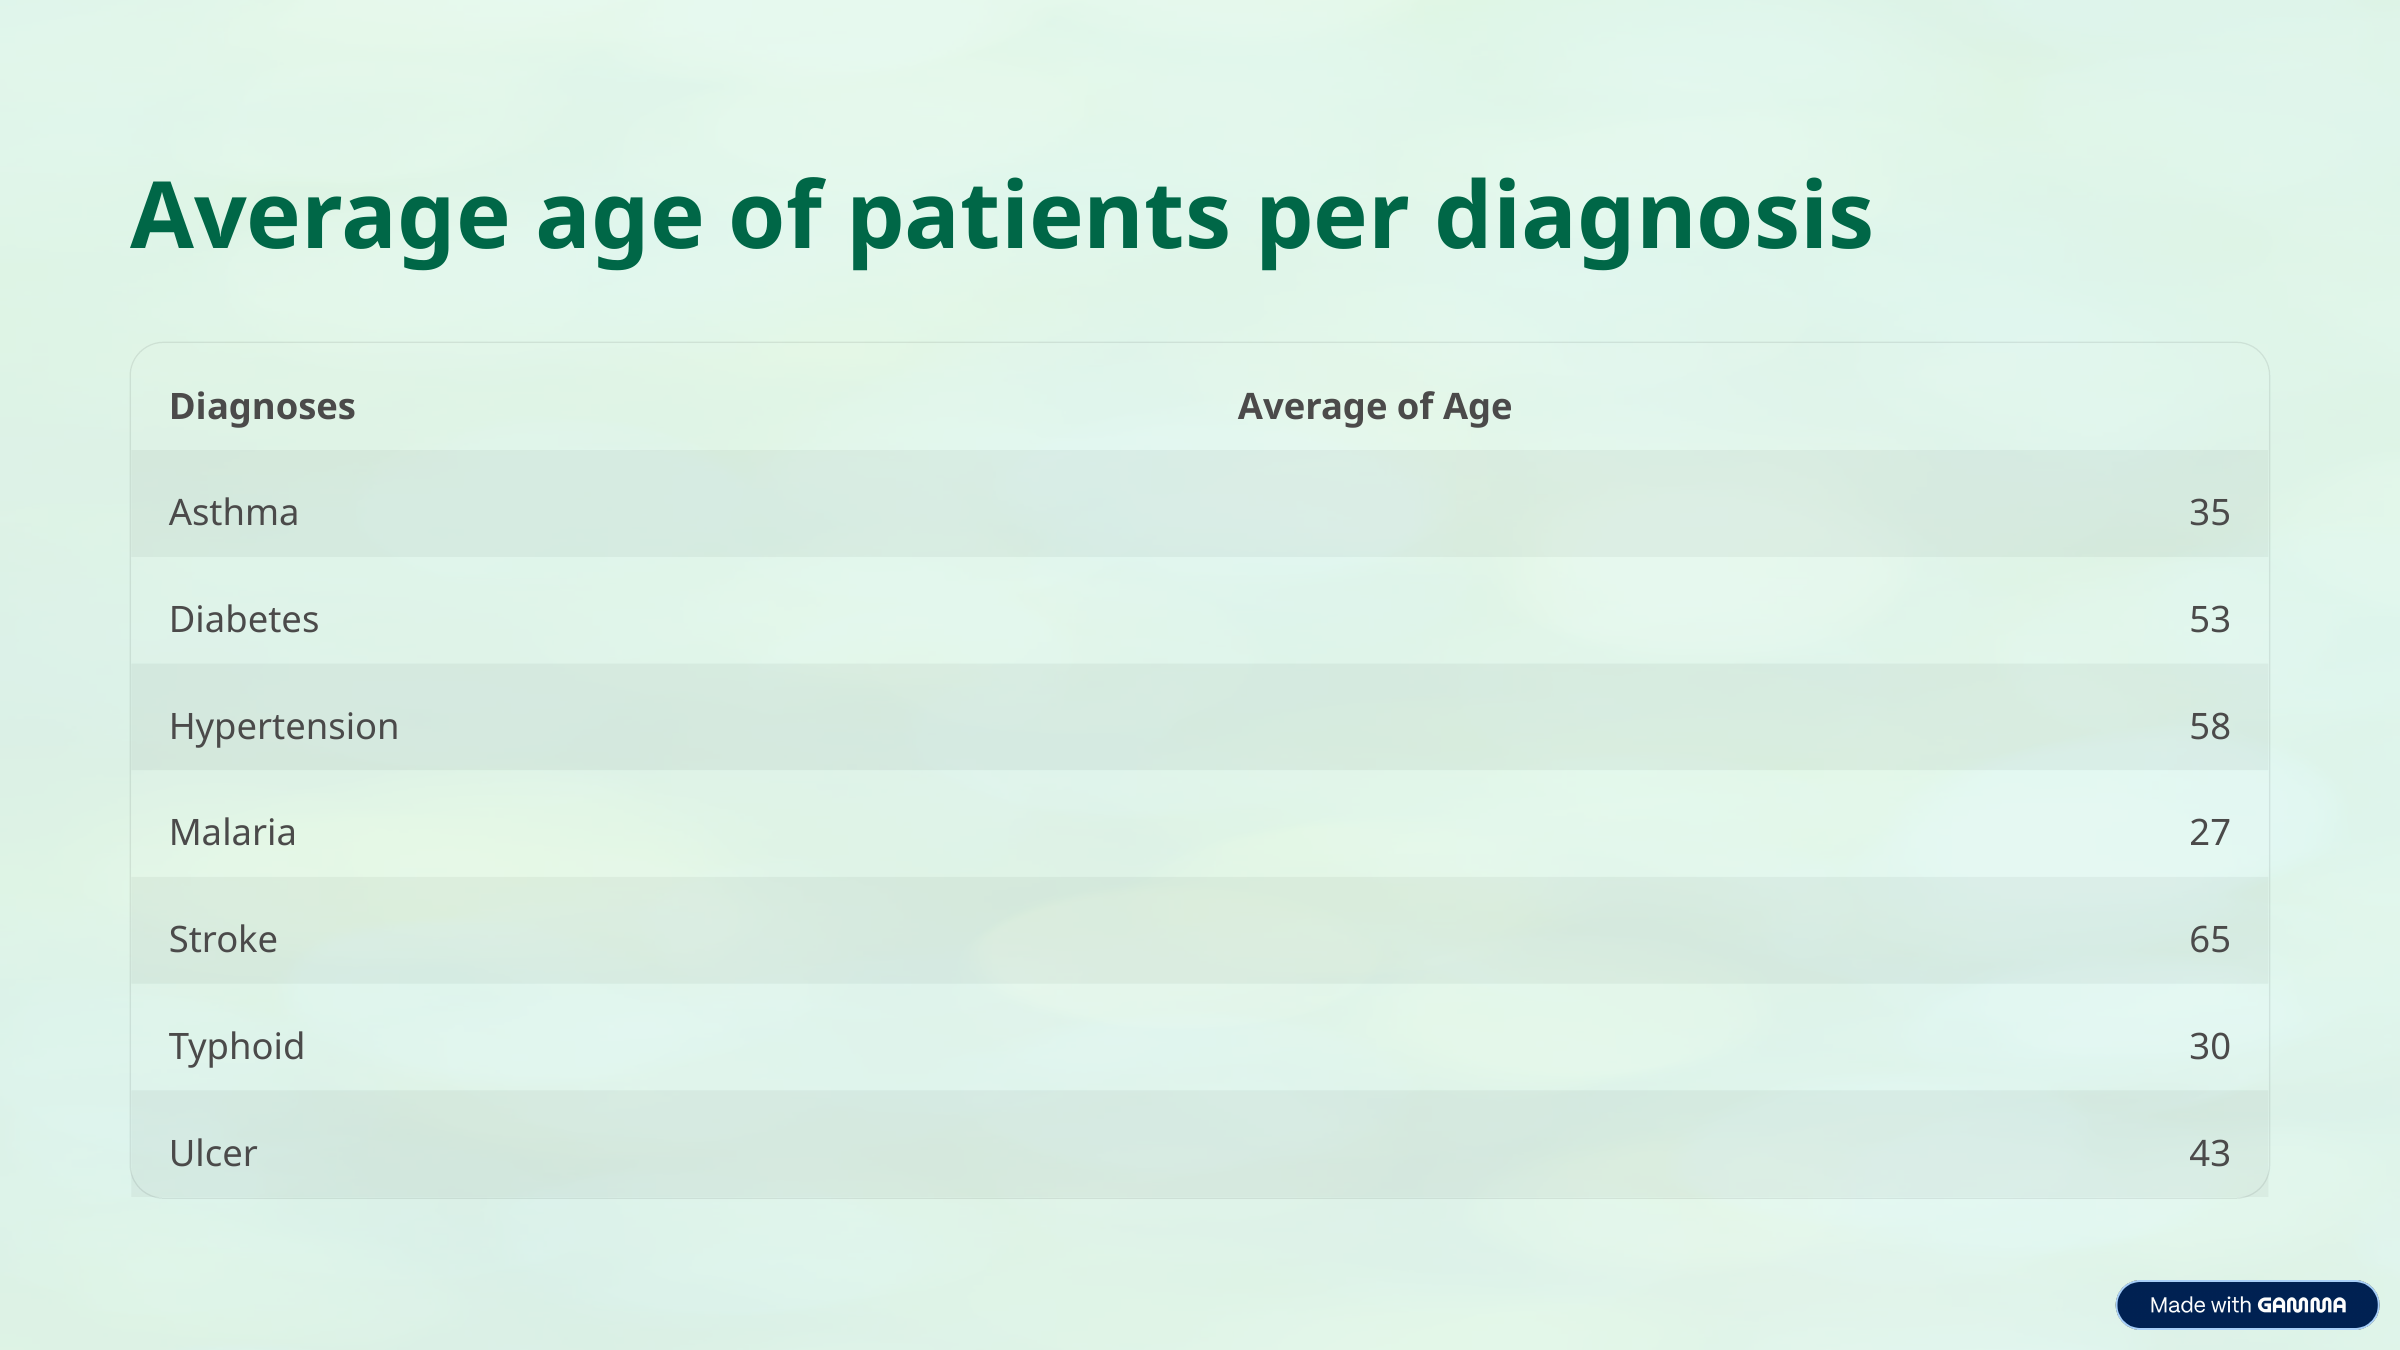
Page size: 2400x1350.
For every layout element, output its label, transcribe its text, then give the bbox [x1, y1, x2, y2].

text_box 43 [1237, 1113, 2232, 1174]
text_box 53 [1237, 580, 2232, 640]
text_box 27 [1237, 793, 2232, 854]
text_box Diagnoses [168, 367, 1163, 427]
picture [2106, 1271, 2389, 1339]
text_box [131, 876, 2269, 983]
text_box [131, 343, 2269, 450]
text_box 58 [1237, 687, 2232, 747]
text_box [131, 983, 2269, 1090]
text_box [131, 770, 2269, 876]
text_box Malaria [168, 793, 1163, 854]
text_box Ulcer [168, 1113, 1163, 1174]
text_box [131, 556, 2269, 663]
text_box Typhoid [168, 1007, 1163, 1067]
text_box 65 [1237, 900, 2232, 961]
text_box Average of Age [1237, 367, 2232, 427]
text_box [131, 450, 2269, 556]
text_box 30 [1237, 1007, 2232, 1067]
text_box Asthma [168, 473, 1163, 534]
text_box [131, 663, 2269, 770]
text_box Stroke [168, 900, 1163, 961]
text_box Diabetes [168, 580, 1163, 640]
text_box Hypertension [168, 687, 1163, 747]
text_box 35 [1237, 473, 2232, 534]
text_box [131, 1090, 2269, 1197]
text_box Average age of patients per diagnosis [130, 151, 1876, 268]
